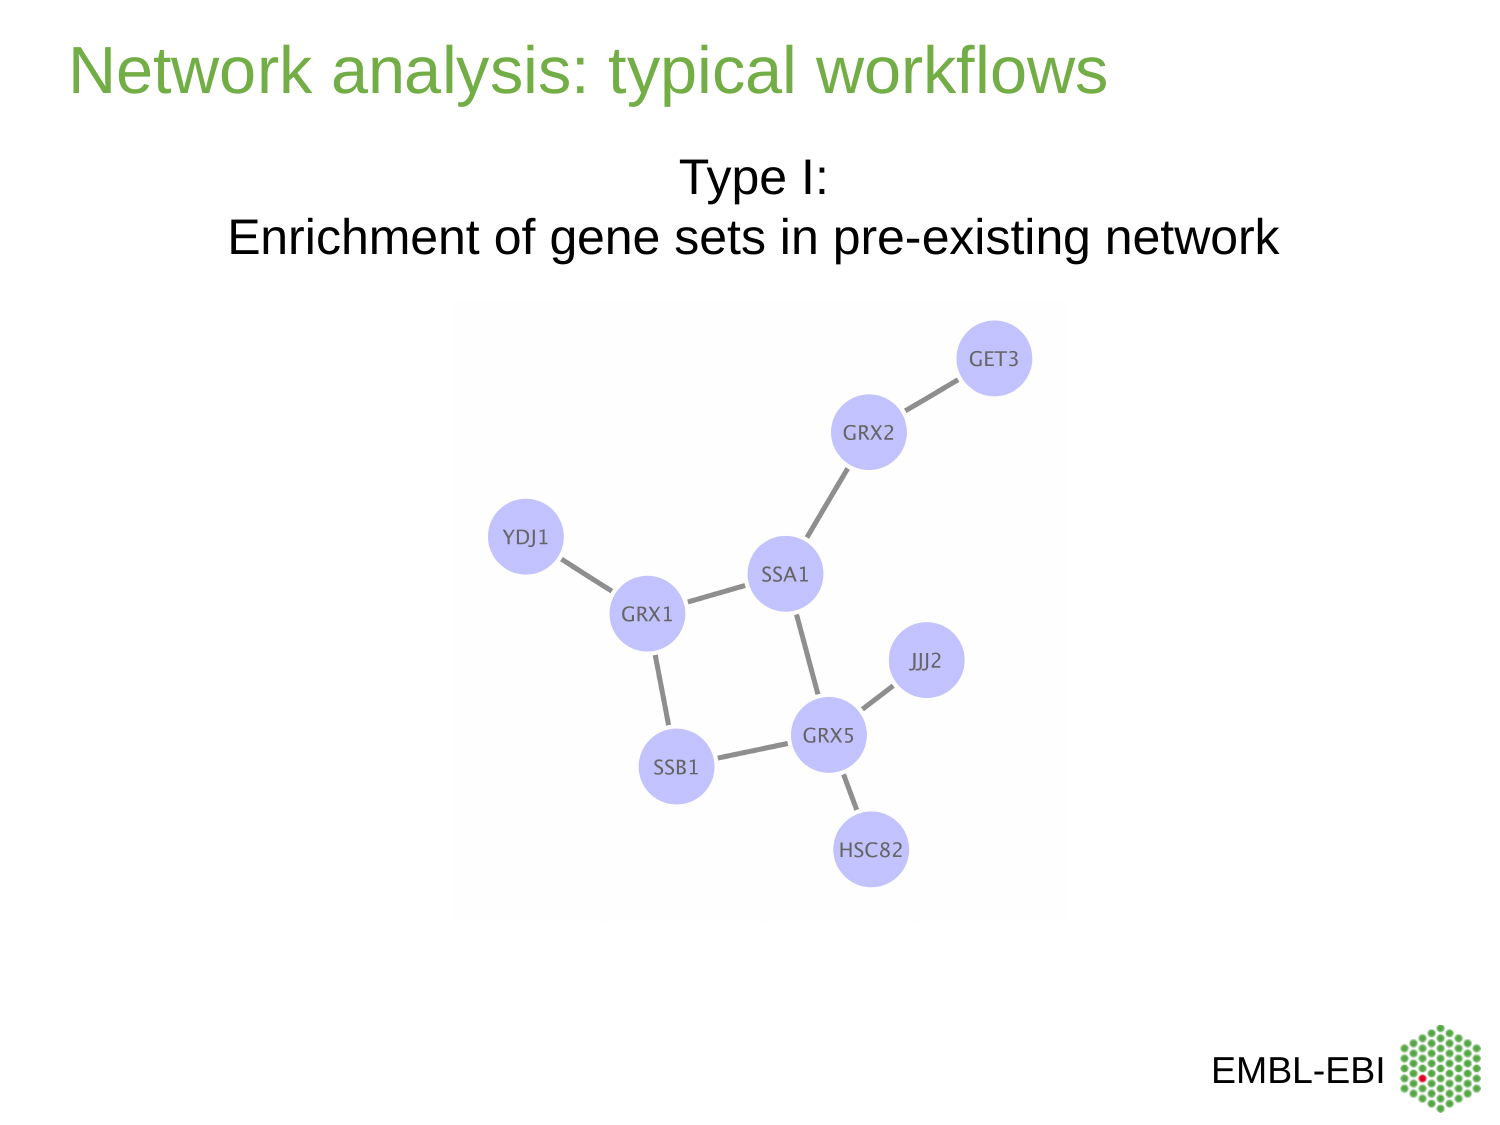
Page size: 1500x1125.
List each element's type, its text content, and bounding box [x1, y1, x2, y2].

picture [1396, 1025, 1481, 1113]
text_box Network analysis: typical workflows [53, 19, 1341, 115]
text_box Type I: Enrichment of gene sets in pre-existing network [212, 137, 1296, 272]
picture [454, 302, 1069, 924]
